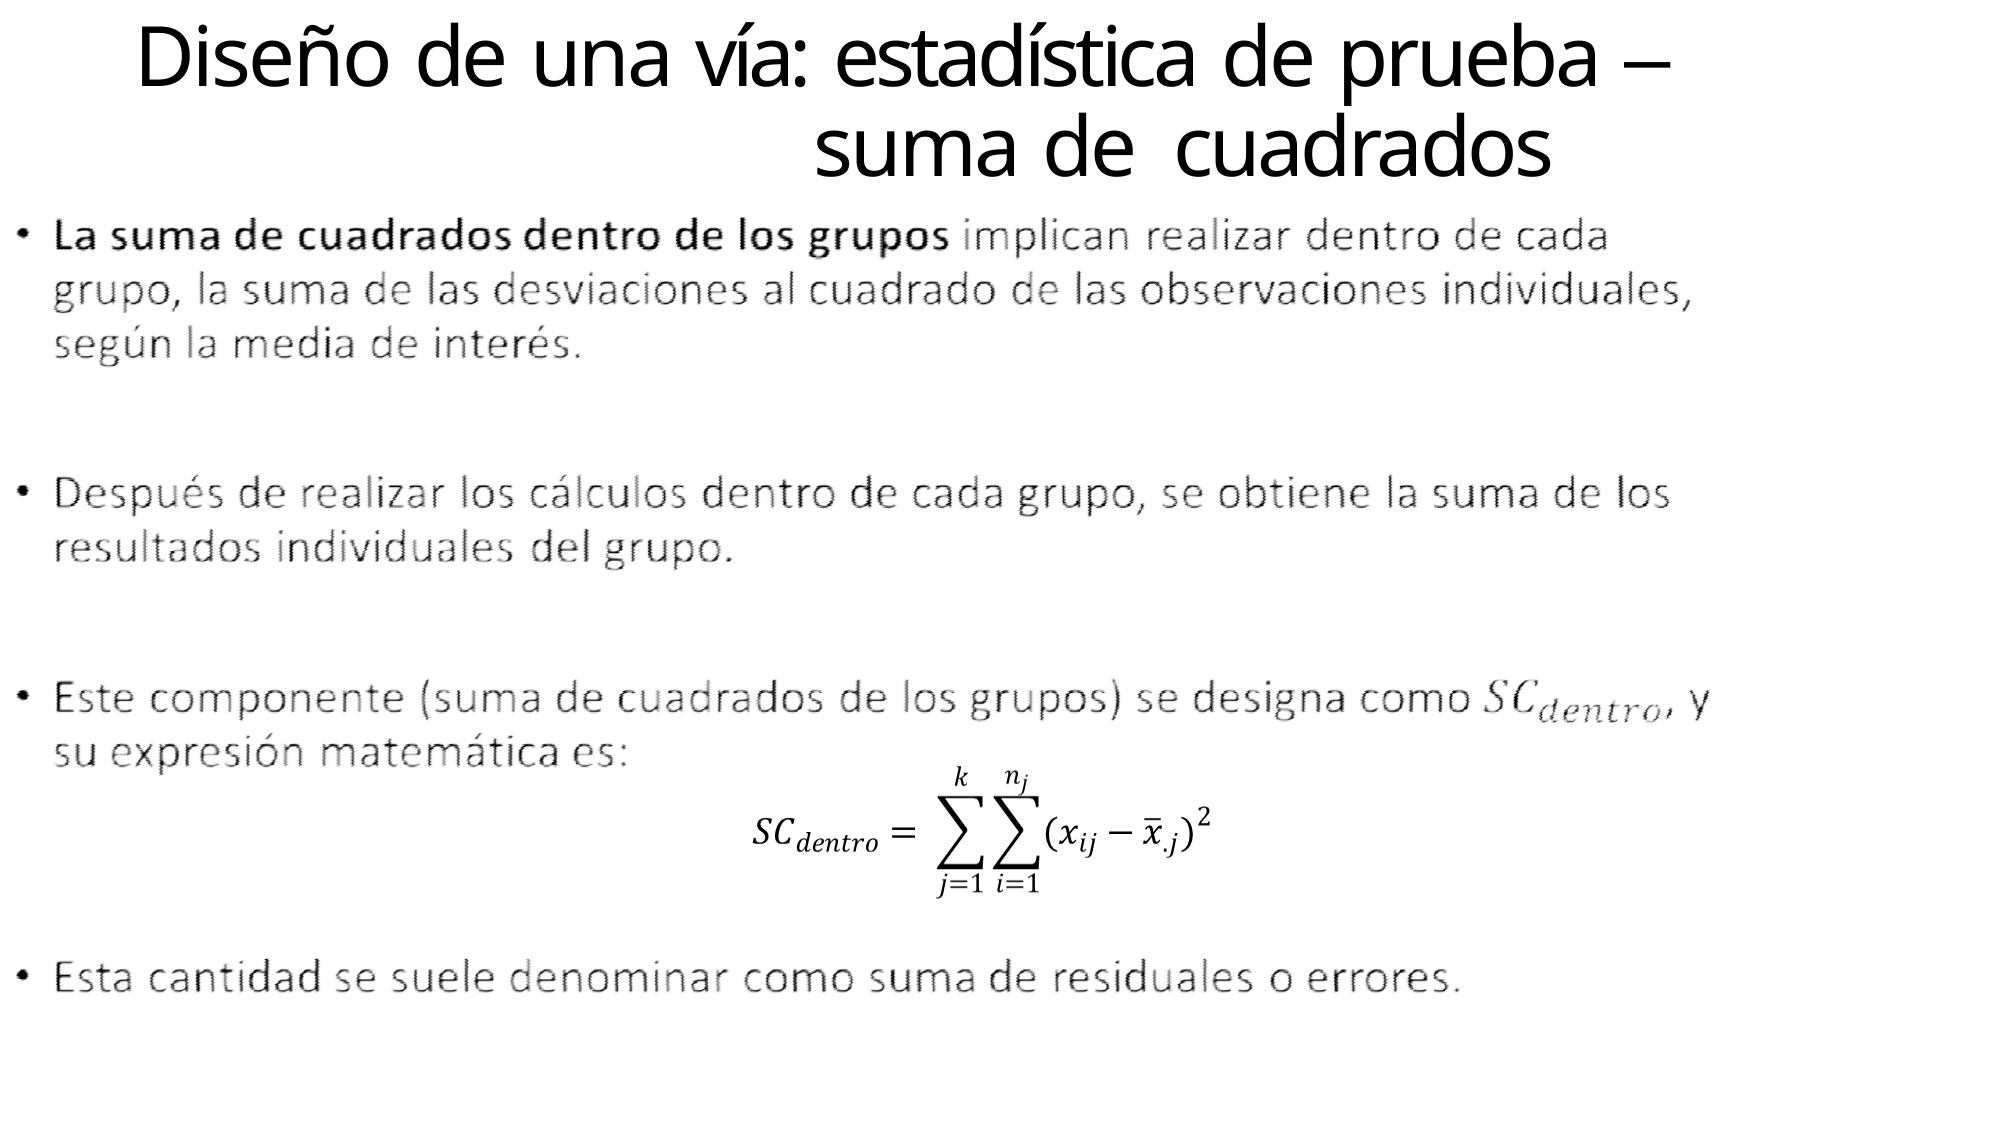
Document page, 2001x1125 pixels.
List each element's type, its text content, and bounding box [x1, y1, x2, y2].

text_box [0, 202, 1726, 1073]
title Diseño de una vía: estadística de prueba – suma de cuadrados [132, 0, 1842, 202]
